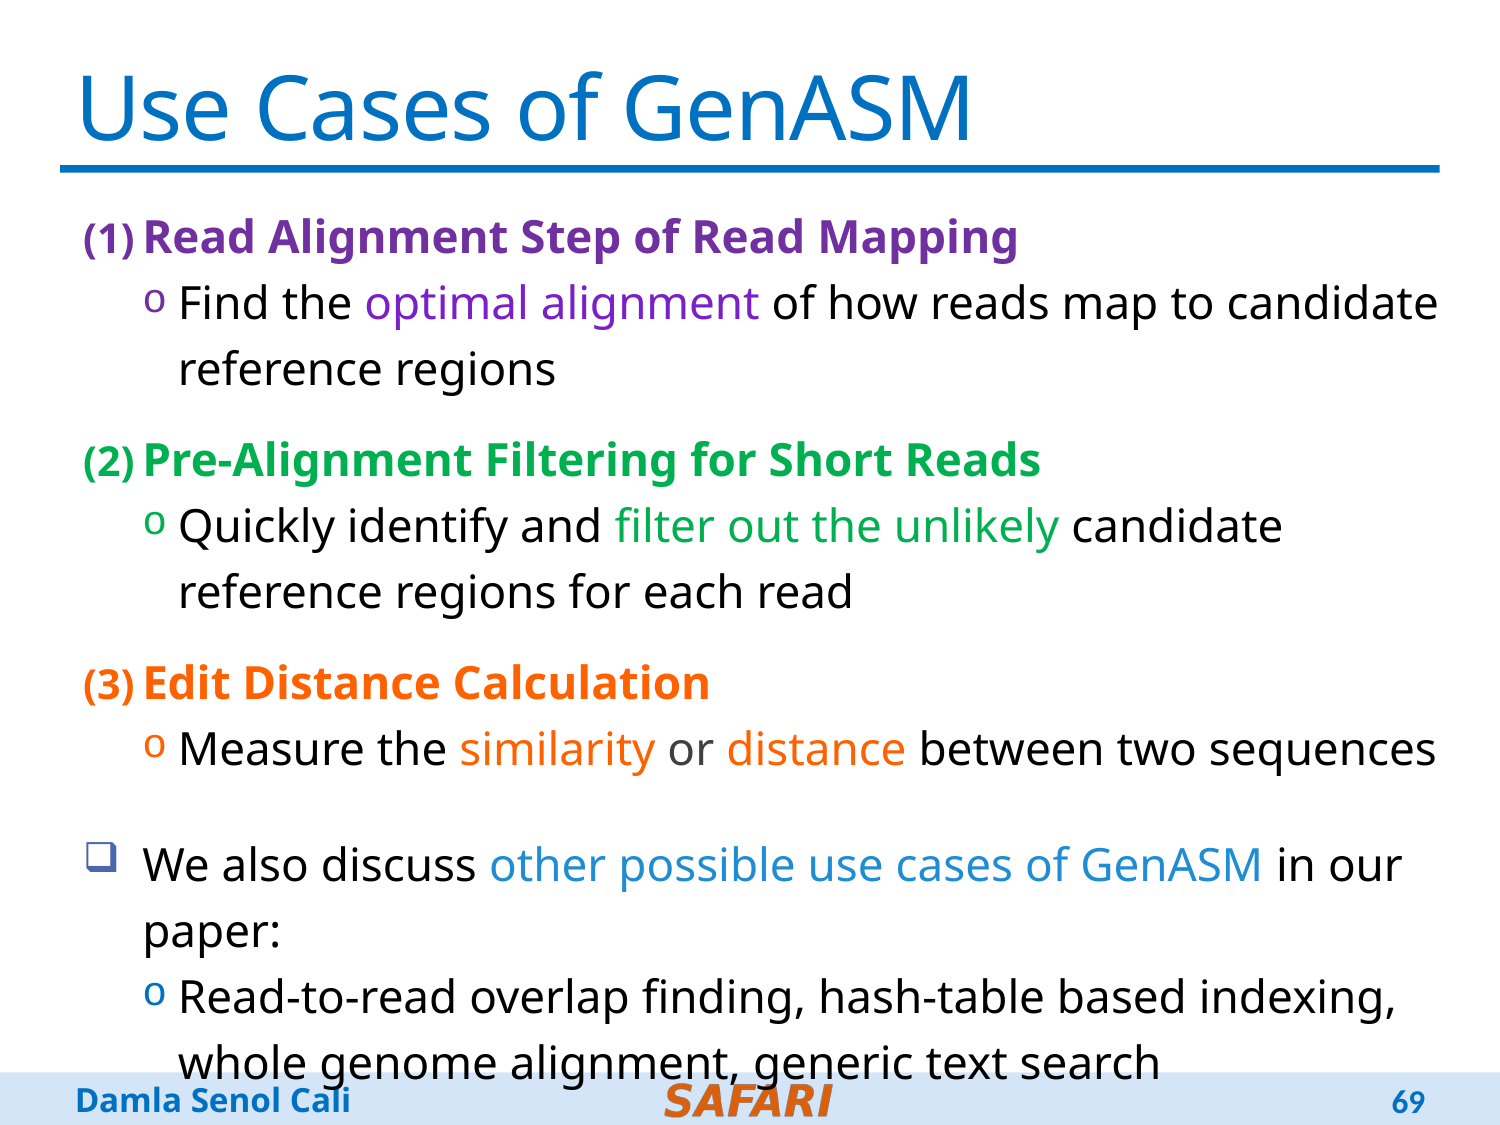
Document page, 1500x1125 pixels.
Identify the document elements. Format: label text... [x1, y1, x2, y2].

slide_number 69 [1233, 1077, 1440, 1123]
title Use Cases of GenASM [60, 42, 1440, 166]
list Read Alignment Step of Read Mapping Find the optimal alignment of how reads map to candidate reference regions Pre-Alignment Filtering for Short Reads Quickly identify and filter out the unlikely candidate reference regions for each read Edit Distance Calculation Measure the similarity or distance between two sequences We also discuss other possible use cases of GenASM in our paper: Read-to-read overlap finding, hash-table based indexing, whole genome alignment, generic text search [60, 189, 1440, 1055]
picture [663, 1075, 837, 1125]
